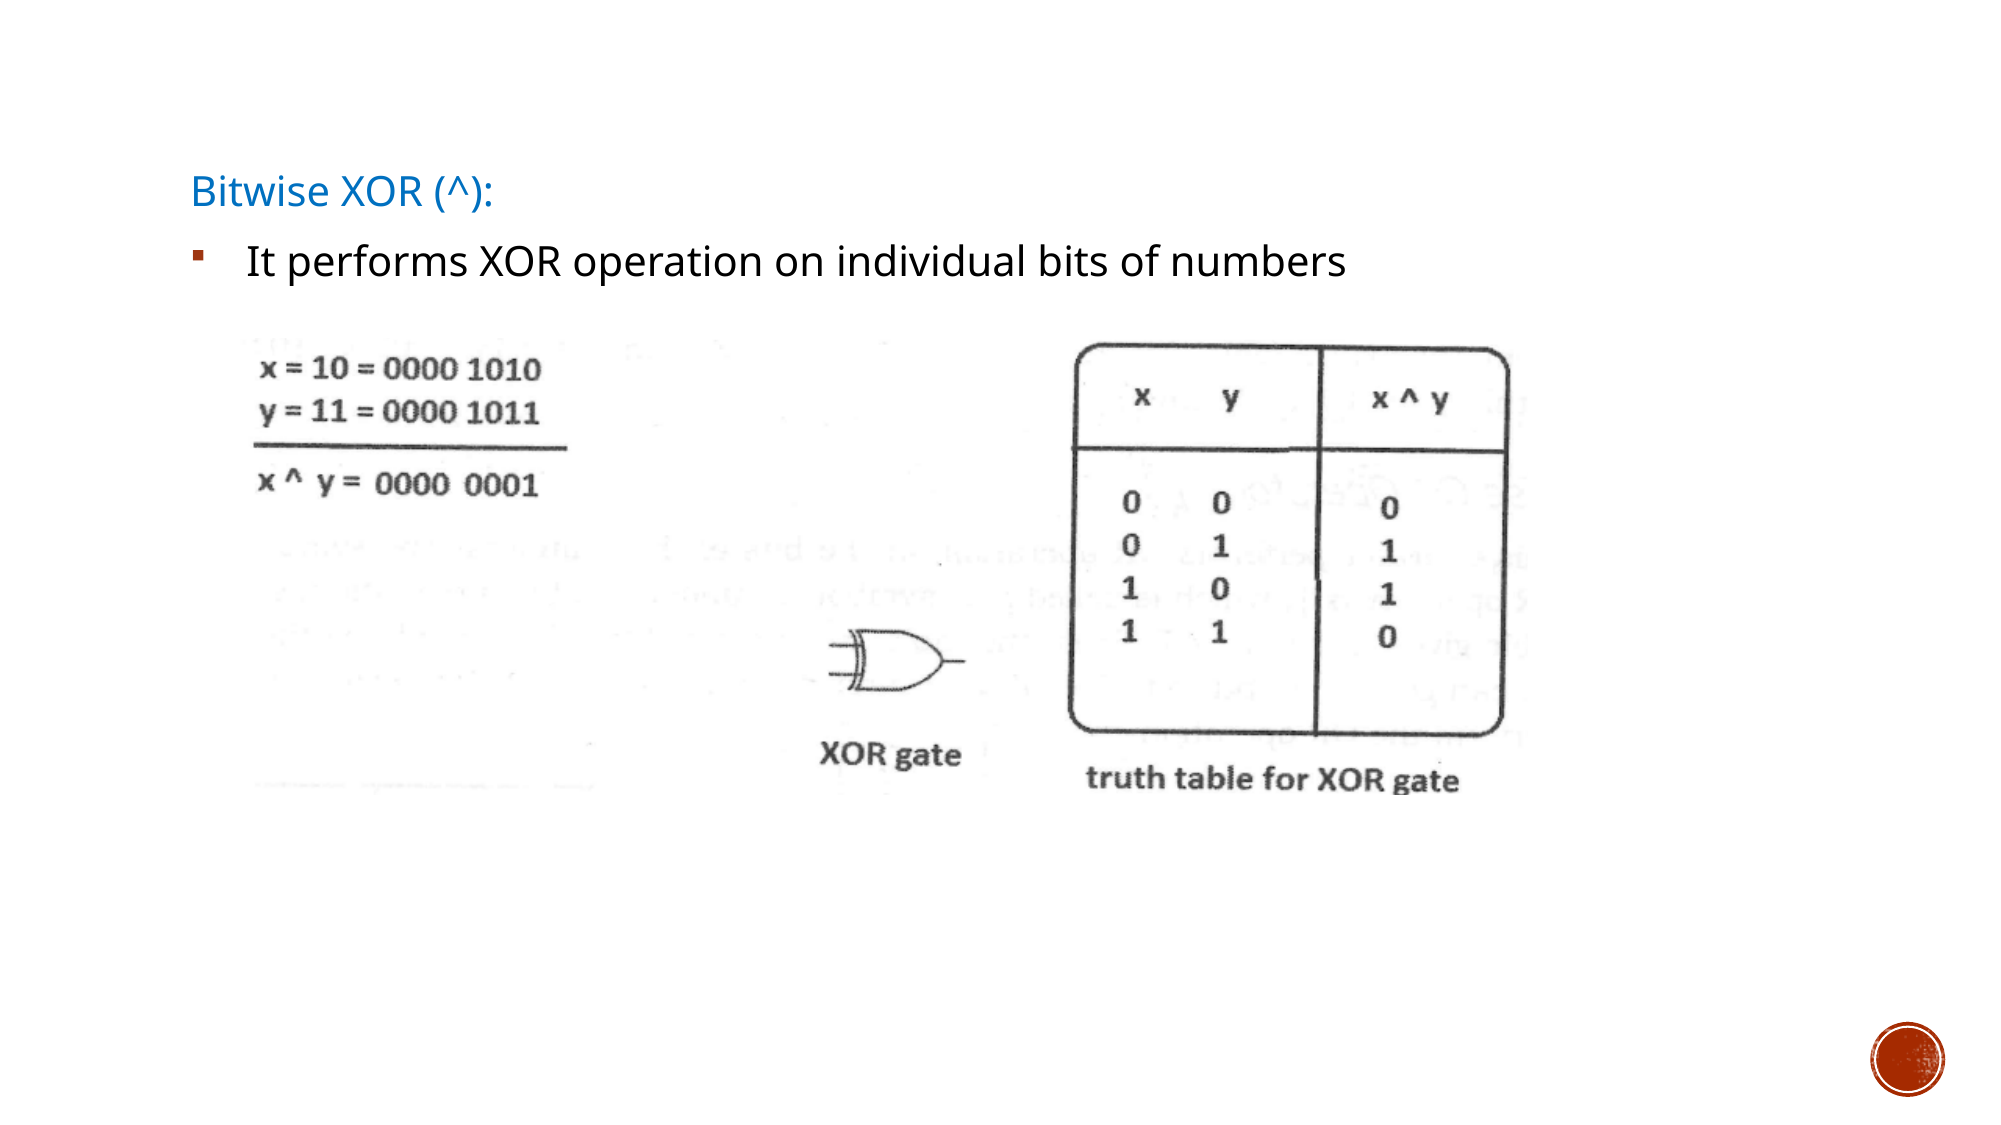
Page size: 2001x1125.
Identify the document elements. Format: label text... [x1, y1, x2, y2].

text_box Bitwise XOR (^): It performs XOR operation on individual bits of numbers [175, 162, 1826, 1013]
picture [239, 338, 1528, 794]
